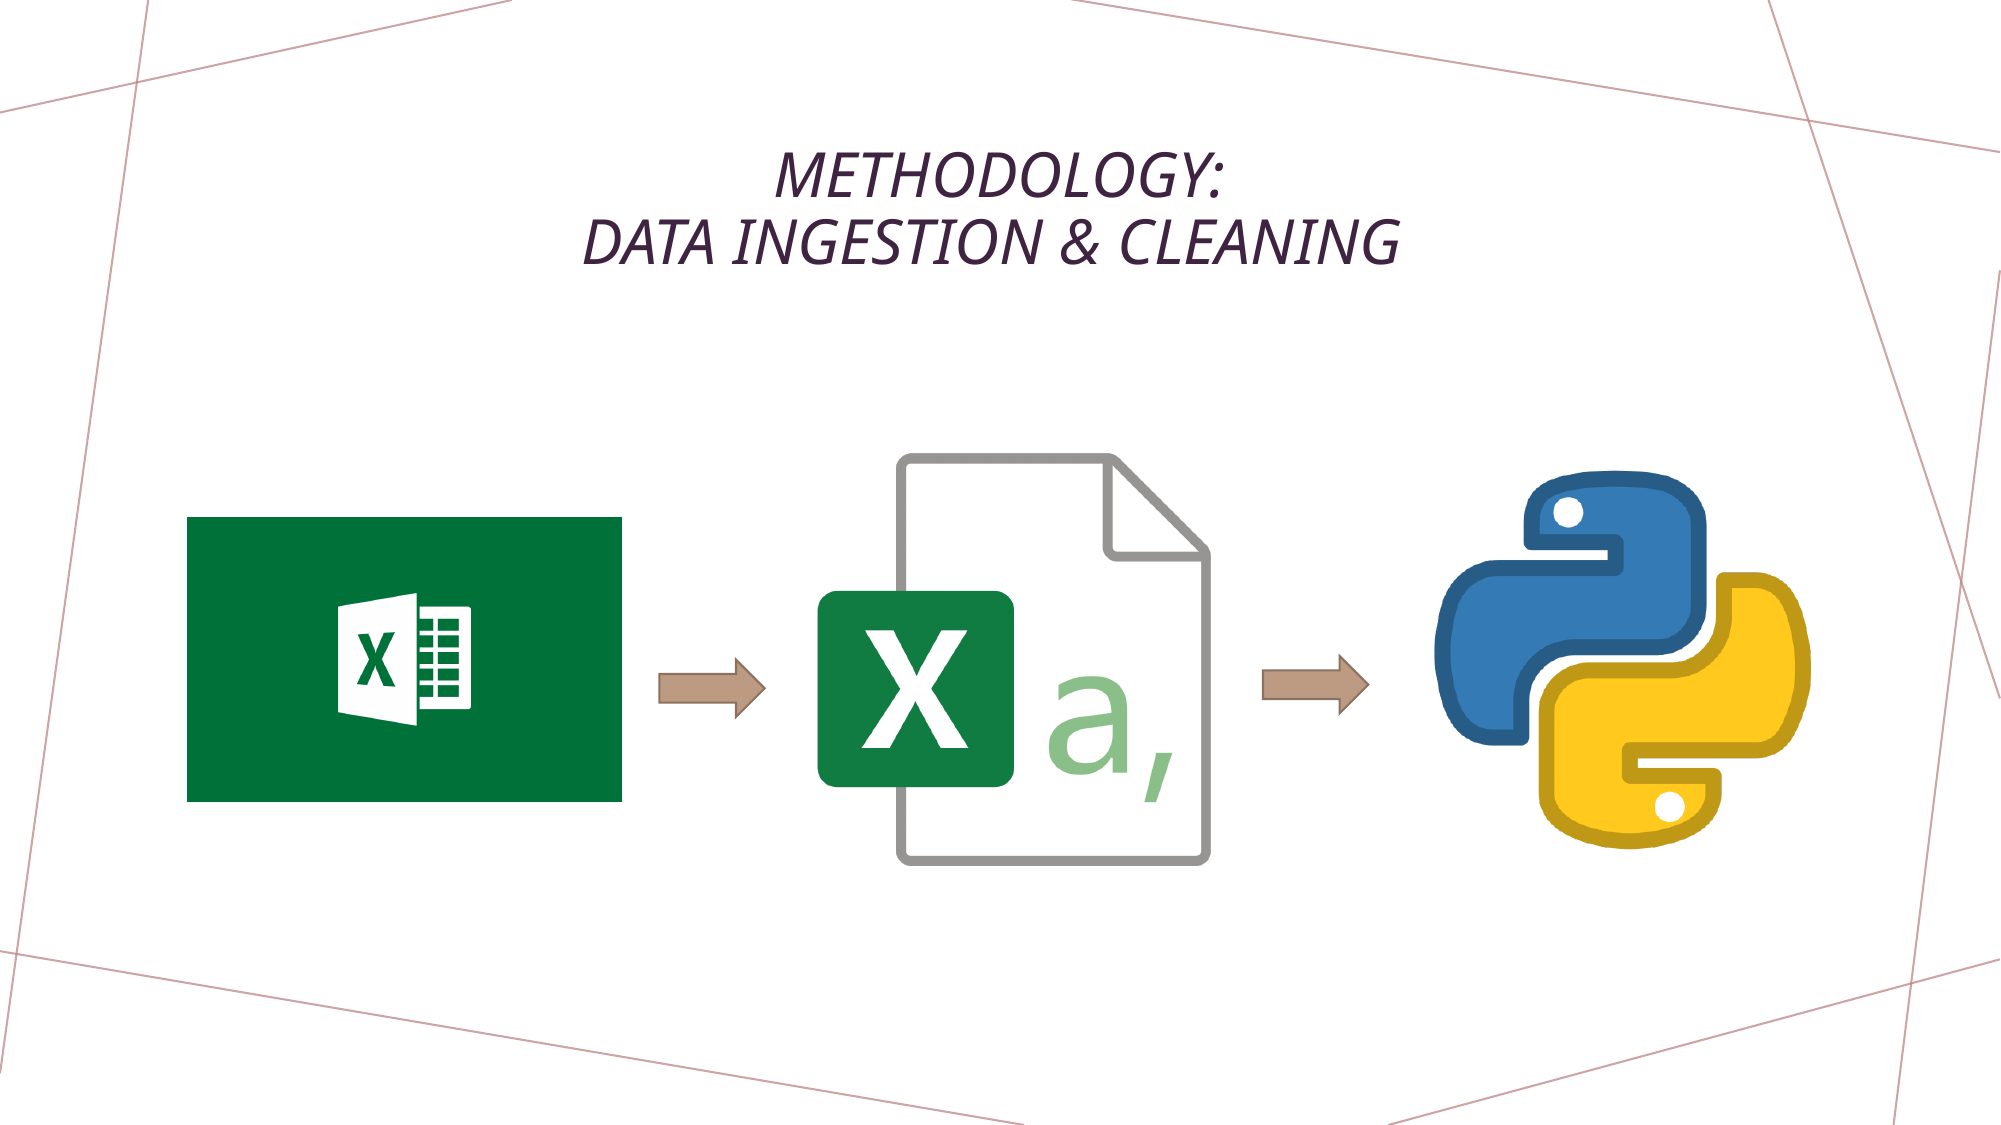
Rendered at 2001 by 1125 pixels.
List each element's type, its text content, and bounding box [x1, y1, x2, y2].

picture [778, 424, 1250, 896]
text_box [1261, 653, 1370, 716]
picture [187, 517, 622, 802]
picture [1419, 456, 1826, 863]
title Methodology: Data Ingestion & Cleaning [187, 135, 1813, 362]
text_box [658, 657, 767, 720]
